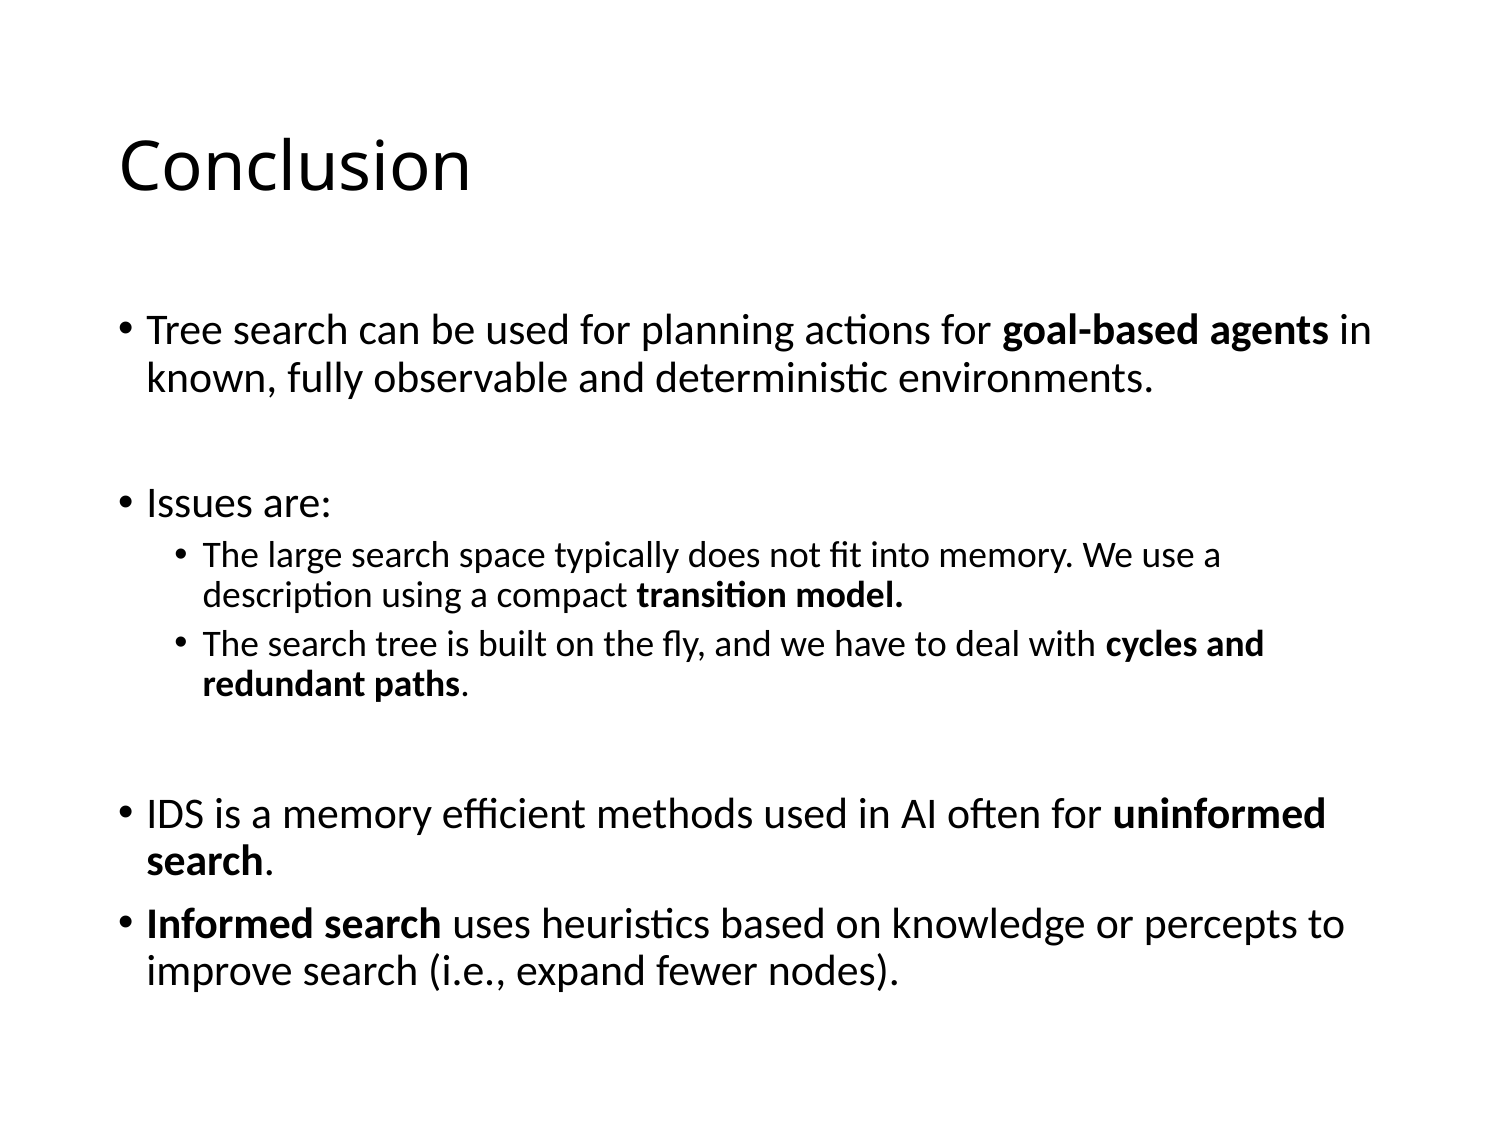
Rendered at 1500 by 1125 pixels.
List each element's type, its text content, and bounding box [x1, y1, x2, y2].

list Tree search can be used for planning actions for goal-based agents in known, fully observable and deterministic environments. Issues are: The large search space typically does not fit into memory. We use a description using a compact transition model. The search tree is built on the fly, and we have to deal with cycles and redundant paths. IDS is a memory efficient methods used in AI often for uninformed search. Informed search uses heuristics based on knowledge or percepts to improve search (i.e., expand fewer nodes). [103, 299, 1397, 1014]
title Conclusion [103, 59, 1397, 278]
